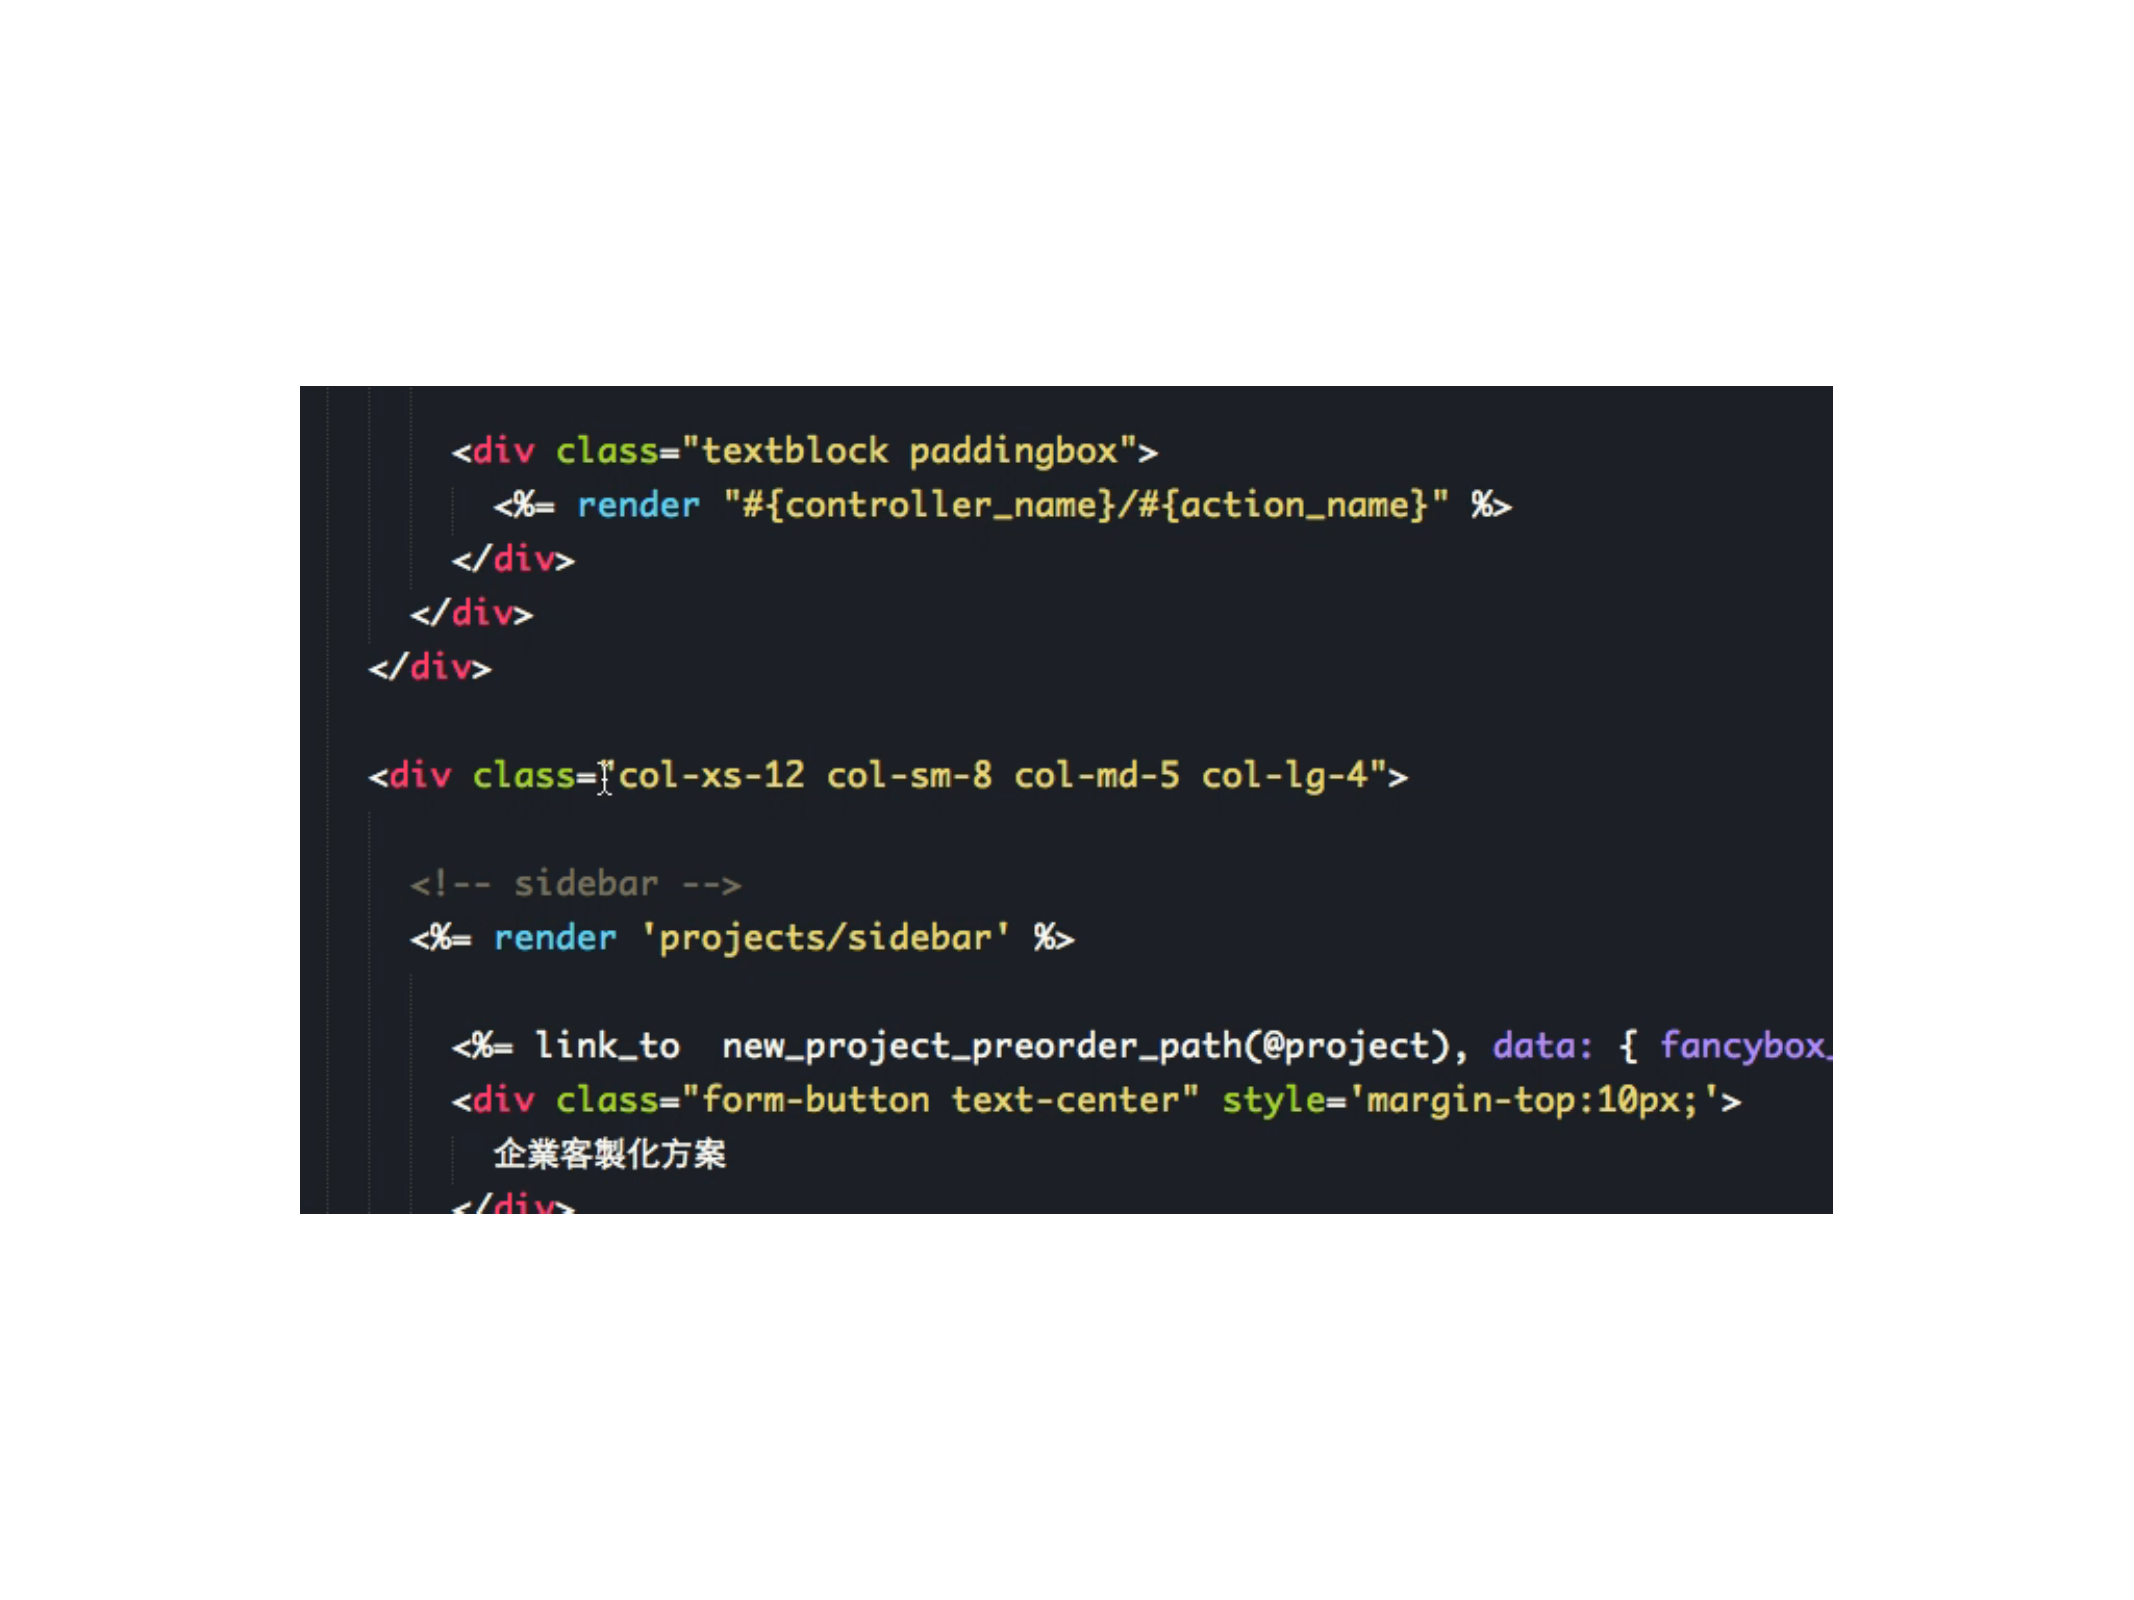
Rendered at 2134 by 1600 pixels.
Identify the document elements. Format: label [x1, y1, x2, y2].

text_box [299, 385, 1834, 1215]
